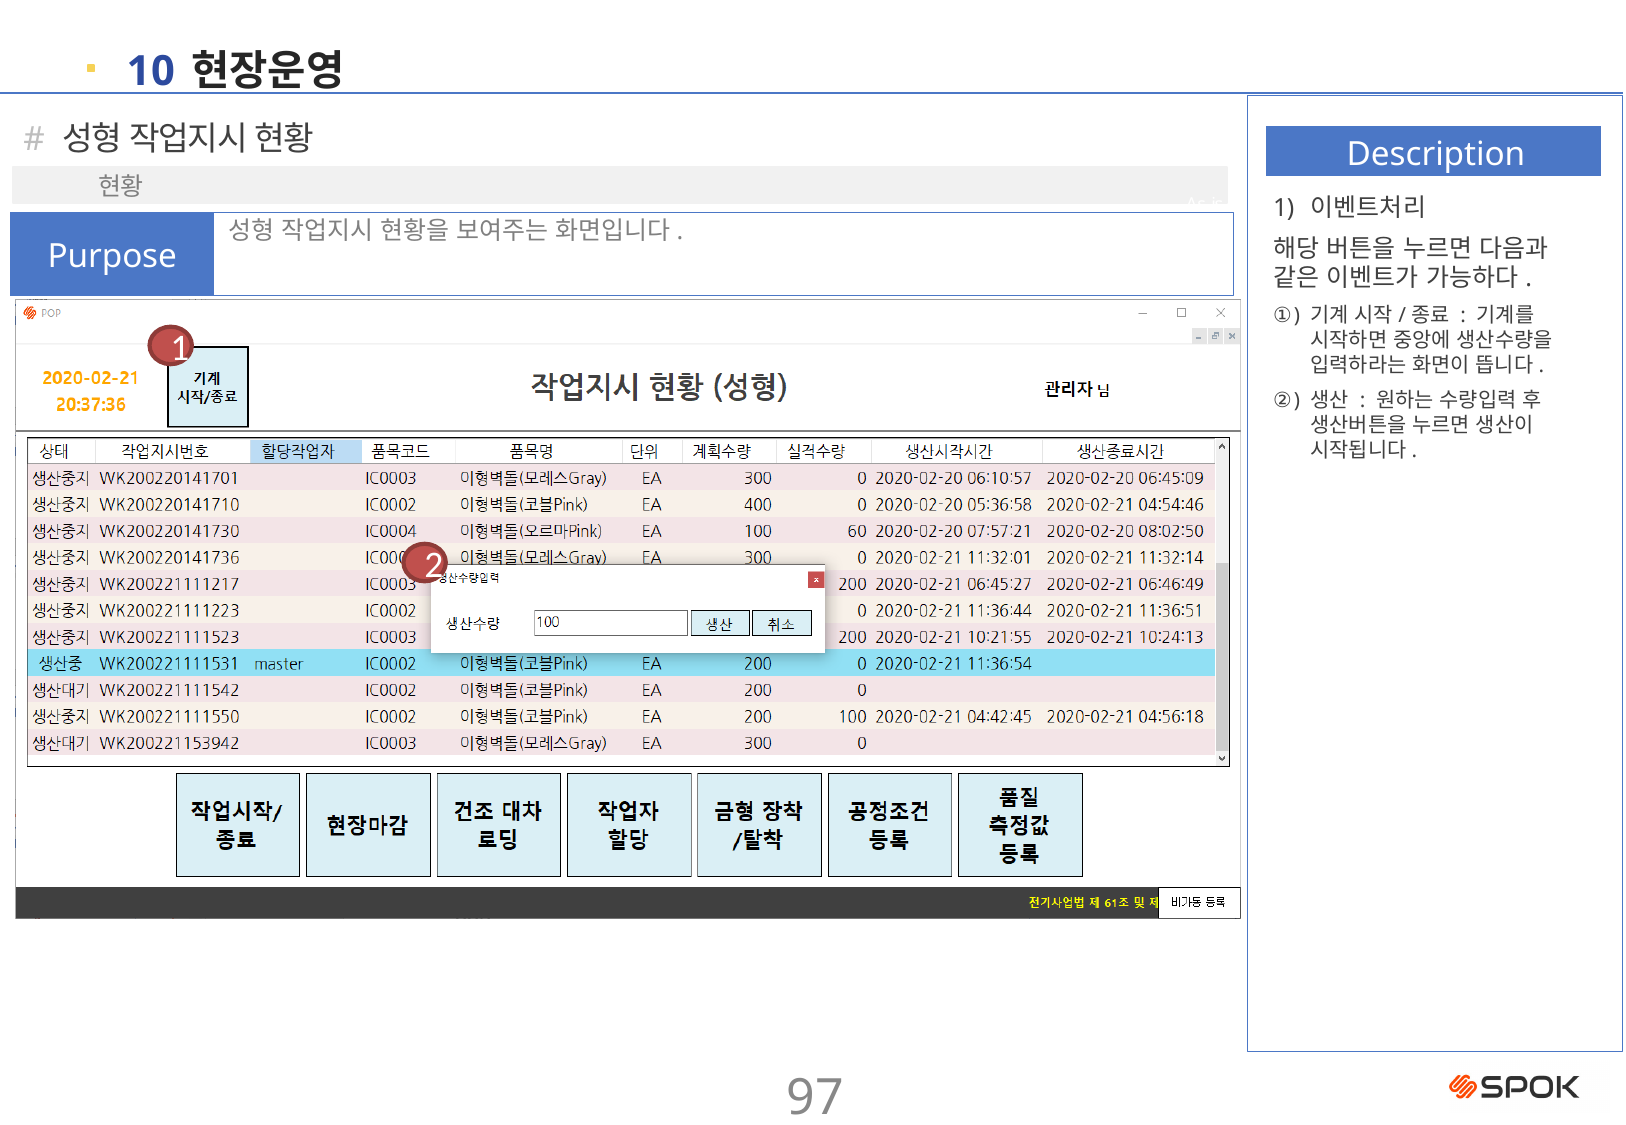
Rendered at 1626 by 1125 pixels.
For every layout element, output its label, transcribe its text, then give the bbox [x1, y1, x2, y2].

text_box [87, 42, 408, 92]
slide_number 97 [483, 1064, 1142, 1125]
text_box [11, 166, 1229, 190]
picture [1449, 1060, 1610, 1114]
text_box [10, 190, 1234, 297]
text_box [0, 92, 1623, 1052]
